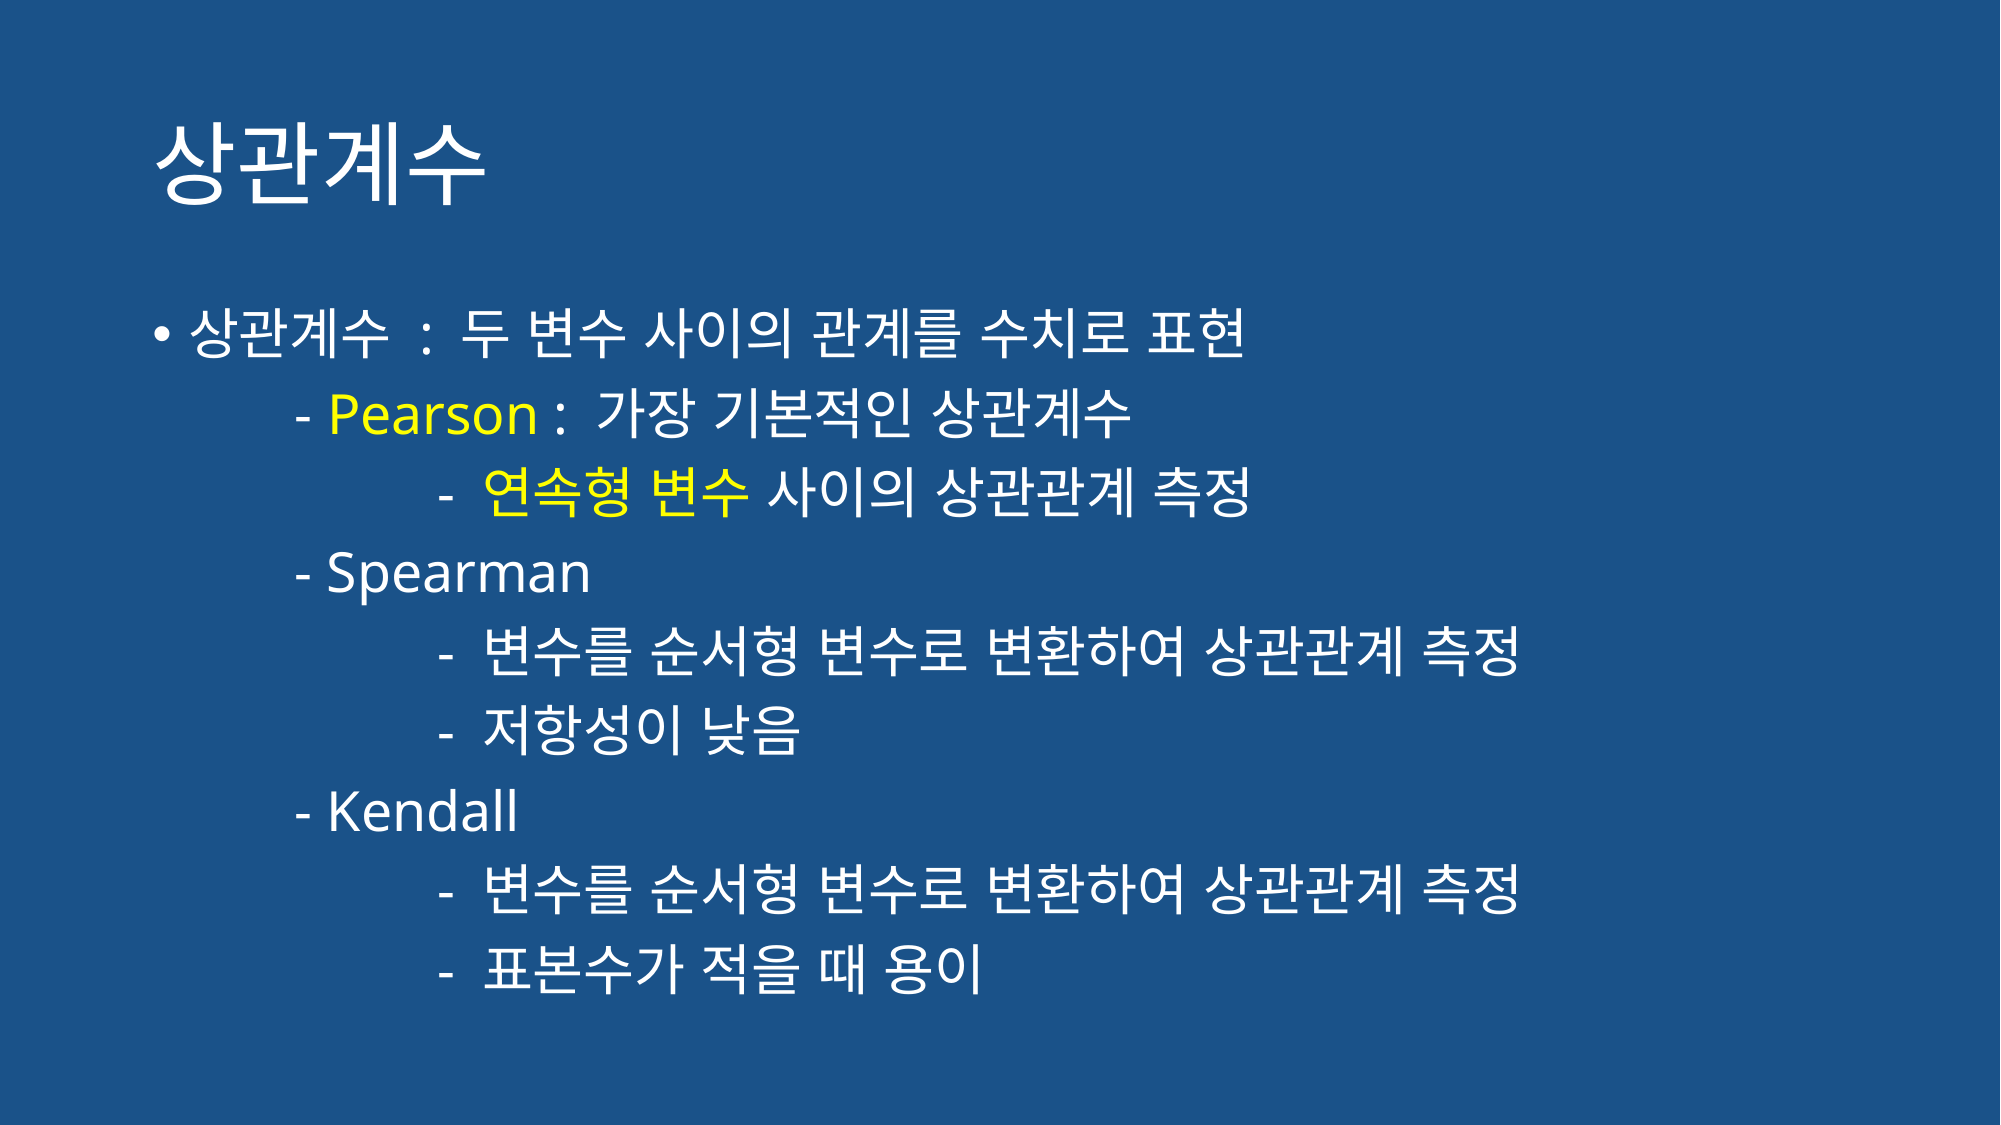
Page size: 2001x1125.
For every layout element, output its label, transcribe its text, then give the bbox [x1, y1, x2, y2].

title 상관계수 [137, 59, 1863, 278]
list 상관계수 : 두 변수 사이의 관계를 수치로 표현 - Pearson : 가장 기본적인 상관계수 - 연속형 변수 사이의 상관관계 측정 - Spearman - 변수를 순서형 변수로 변환하여 상관관계 측정 - 저항성이 낮음 - Kendall - 변수를 순서형 변수로 변환하여 상관관계 측정 - 표본수가 적을 때 용이 [137, 299, 1863, 1014]
